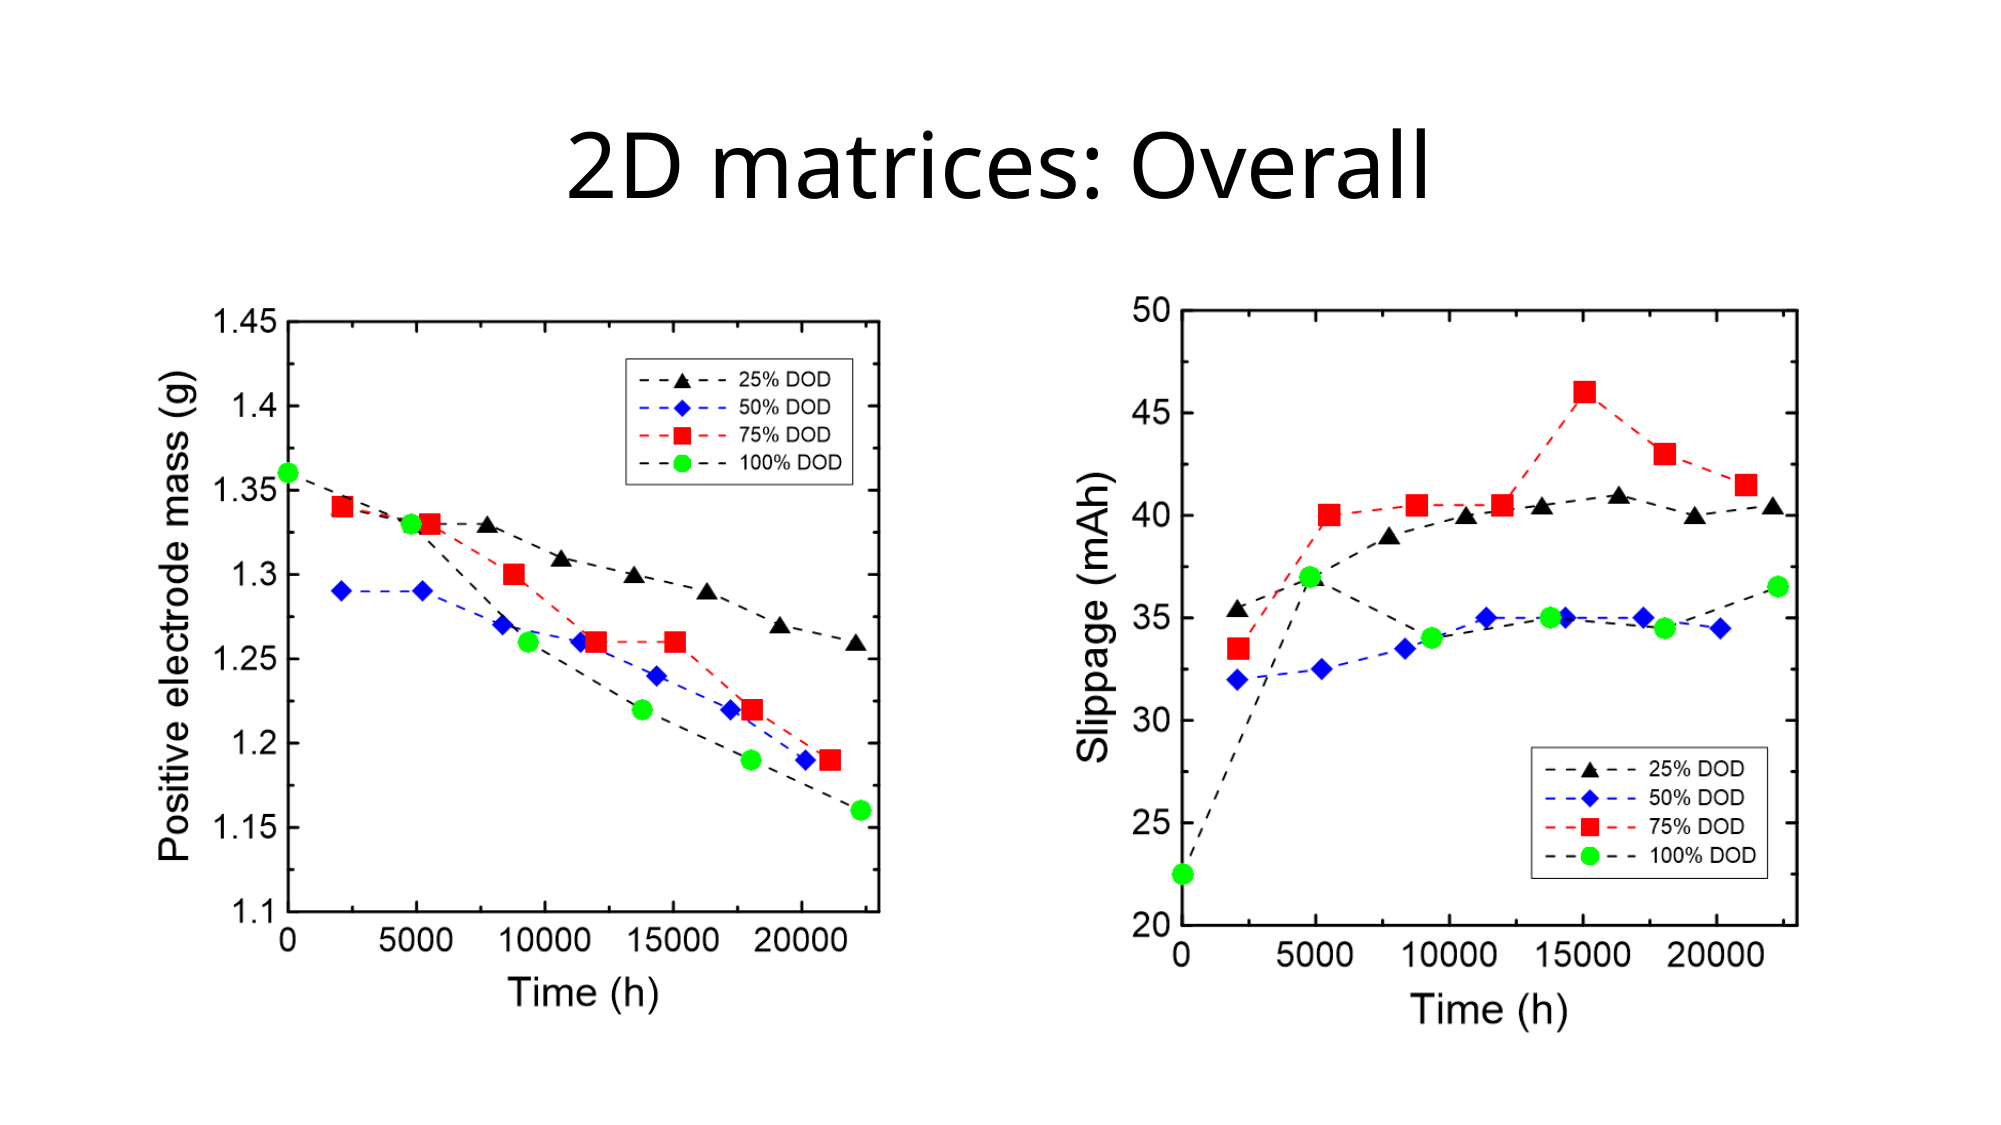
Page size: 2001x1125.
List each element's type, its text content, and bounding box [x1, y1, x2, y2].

picture [1069, 290, 1799, 1034]
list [151, 302, 881, 1016]
title 2D matrices: Overall [137, 59, 1863, 278]
